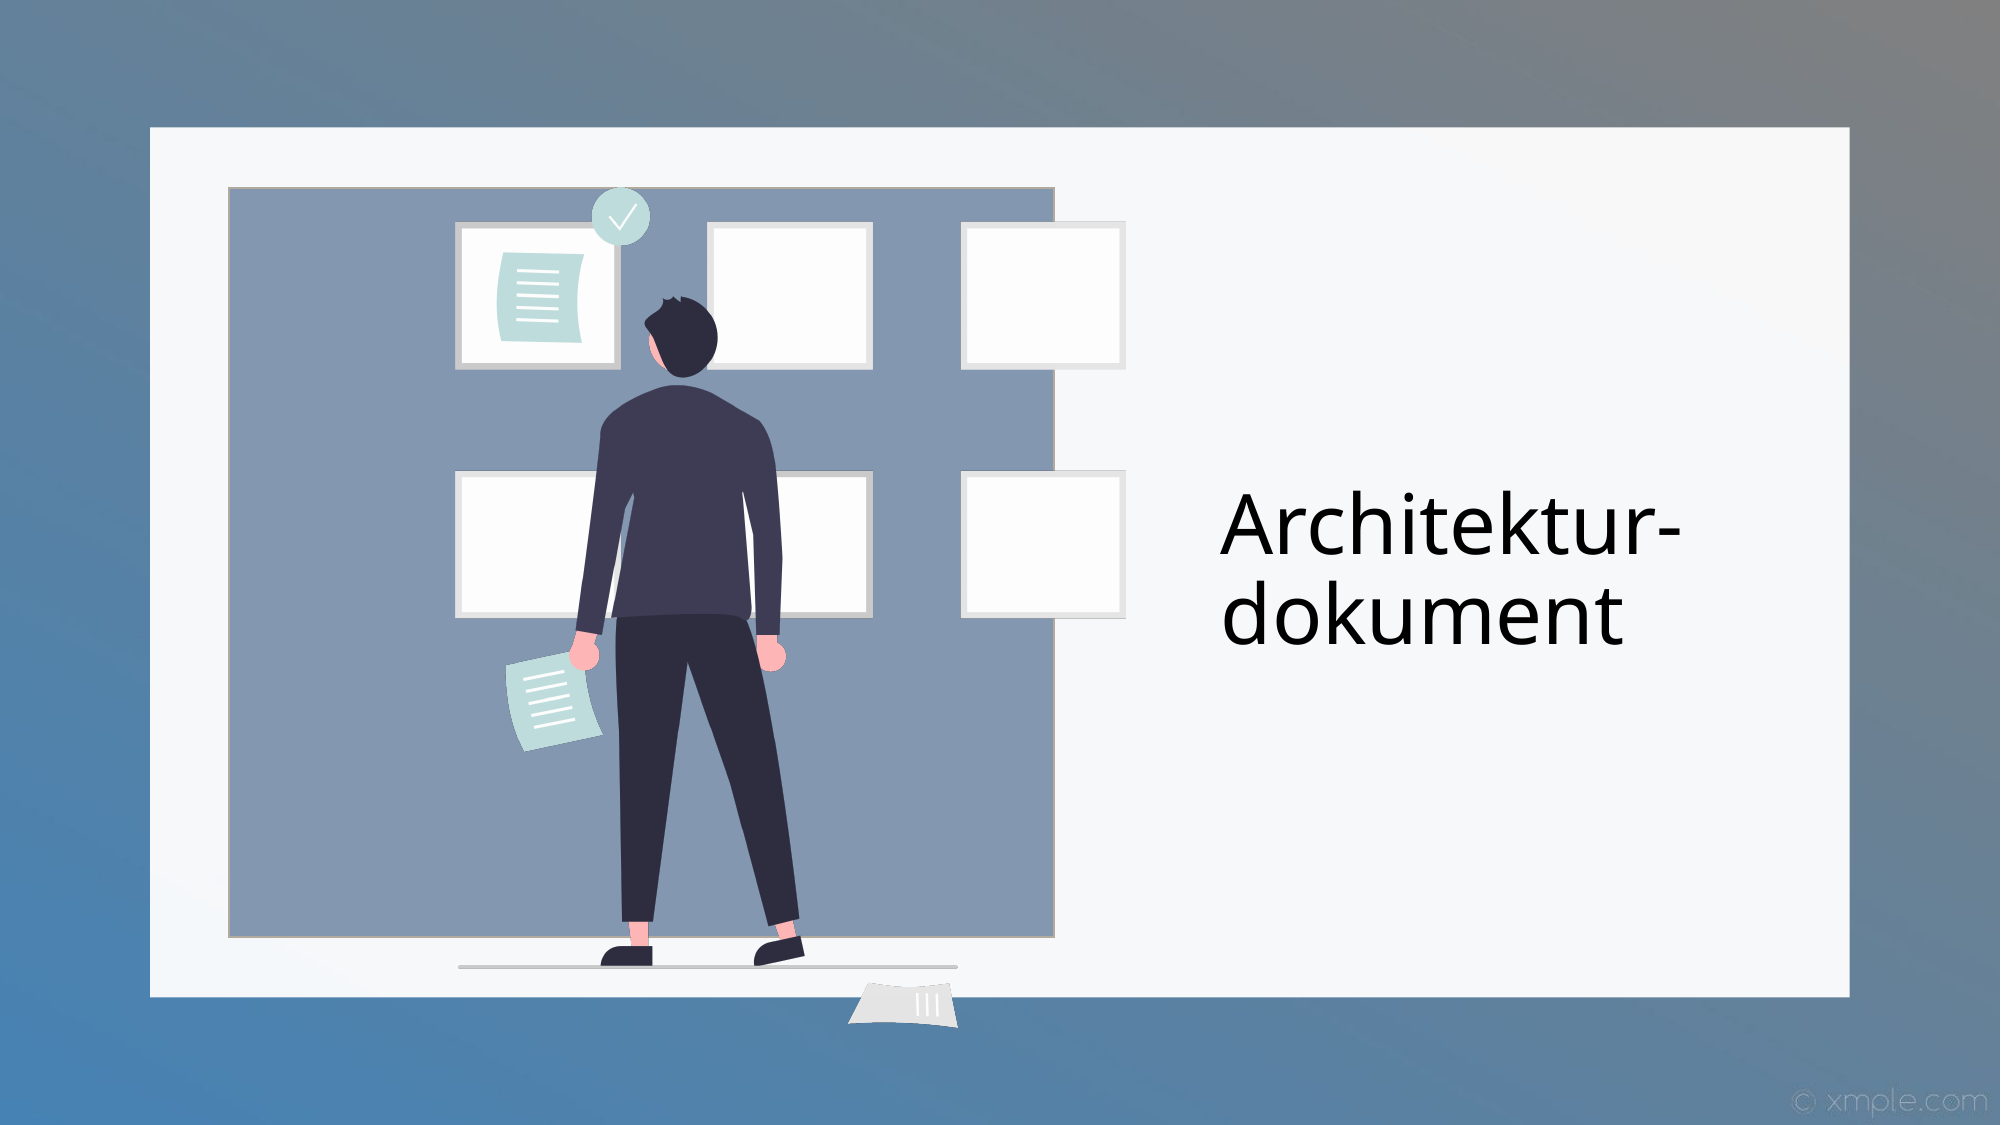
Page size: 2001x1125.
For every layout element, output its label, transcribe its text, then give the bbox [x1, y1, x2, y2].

picture [0, 0, 2000, 1125]
title Architektur-dokument [1205, 455, 1852, 670]
